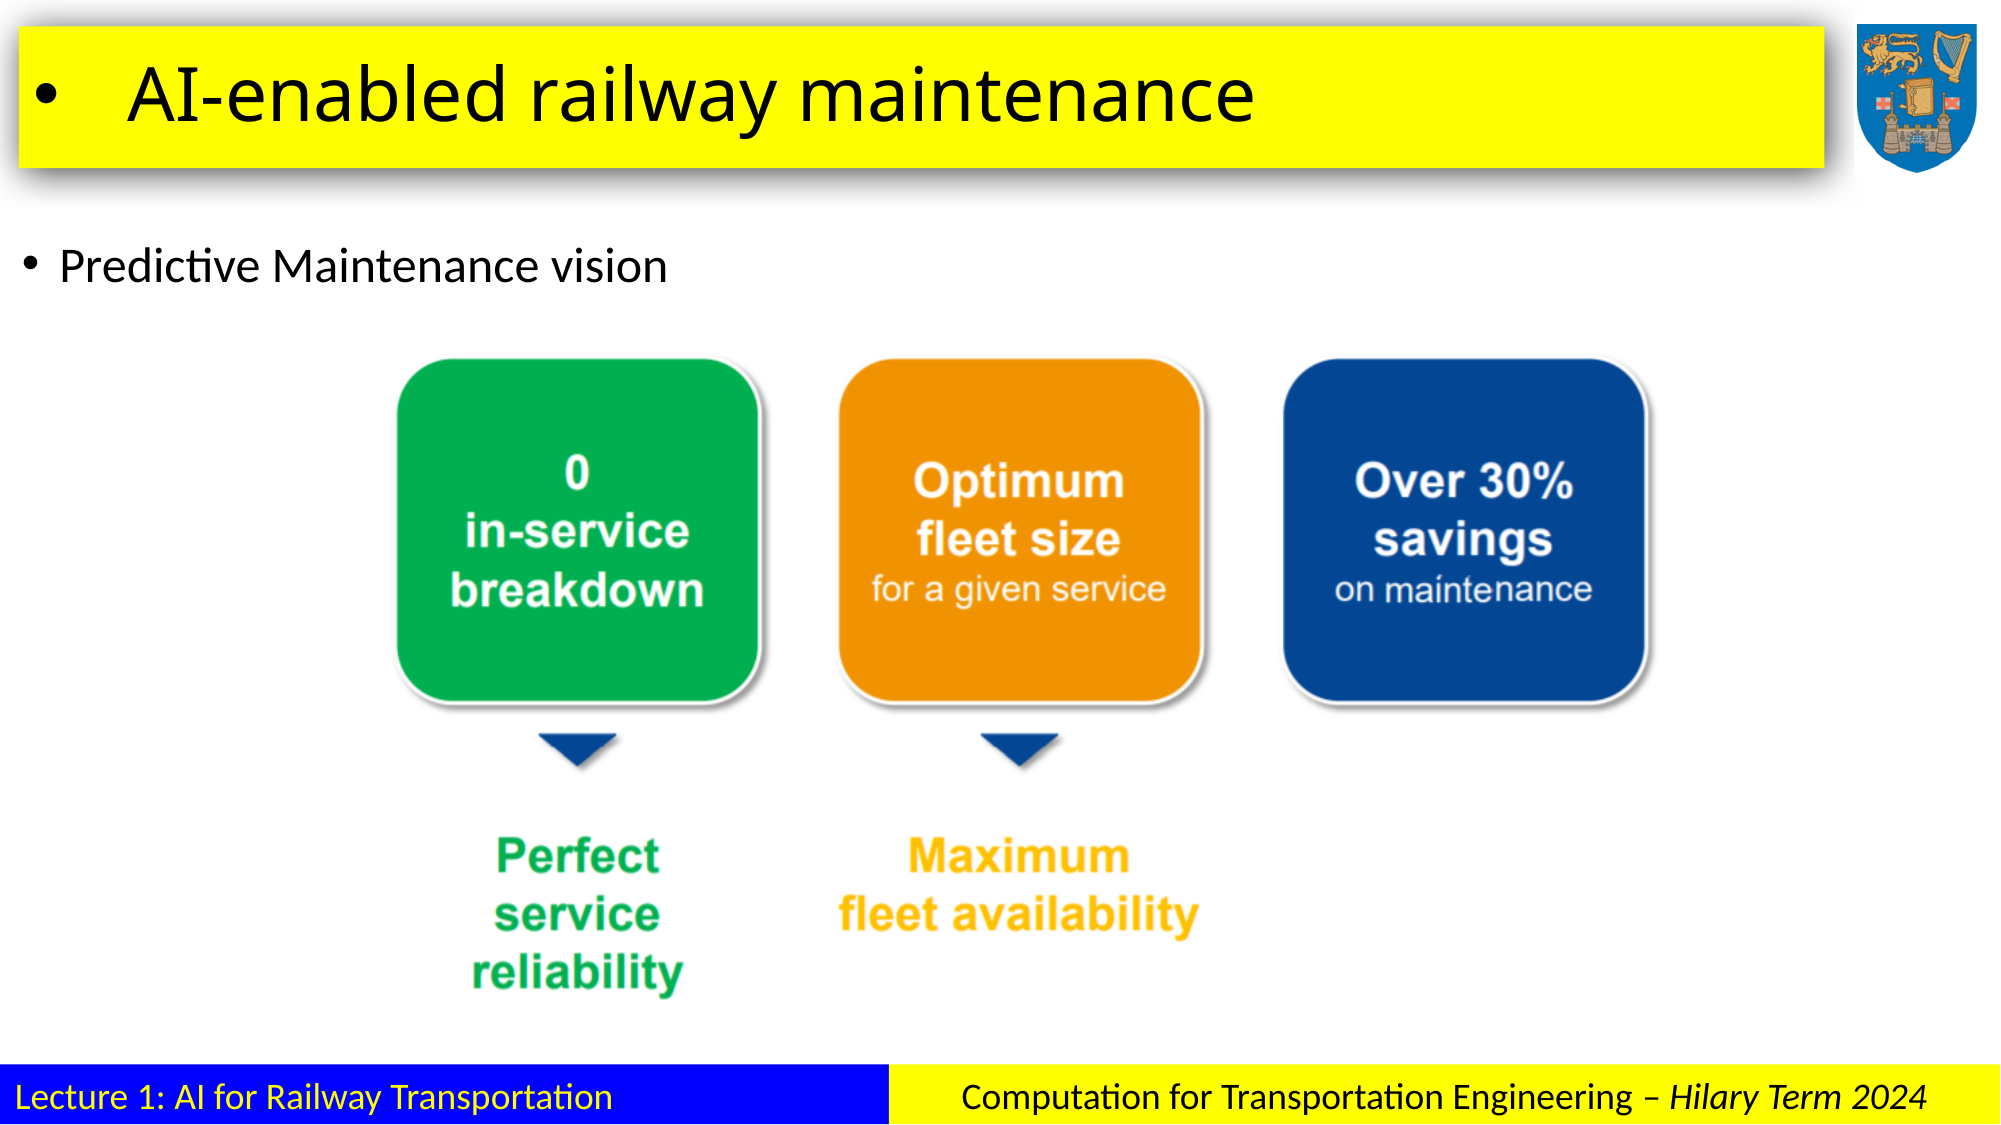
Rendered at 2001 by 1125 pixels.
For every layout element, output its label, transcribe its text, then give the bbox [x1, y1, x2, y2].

text_box Predictive Maintenance vision [6, 231, 1989, 1031]
picture [1854, 17, 1982, 178]
title AI-enabled railway maintenance [18, 26, 1825, 169]
text_box Lecture 1: AI for Railway Transportation [0, 1064, 888, 1125]
picture [336, 334, 1709, 1031]
text_box Computation for Transportation Engineering – Hilary Term 2024 [888, 1064, 2000, 1125]
